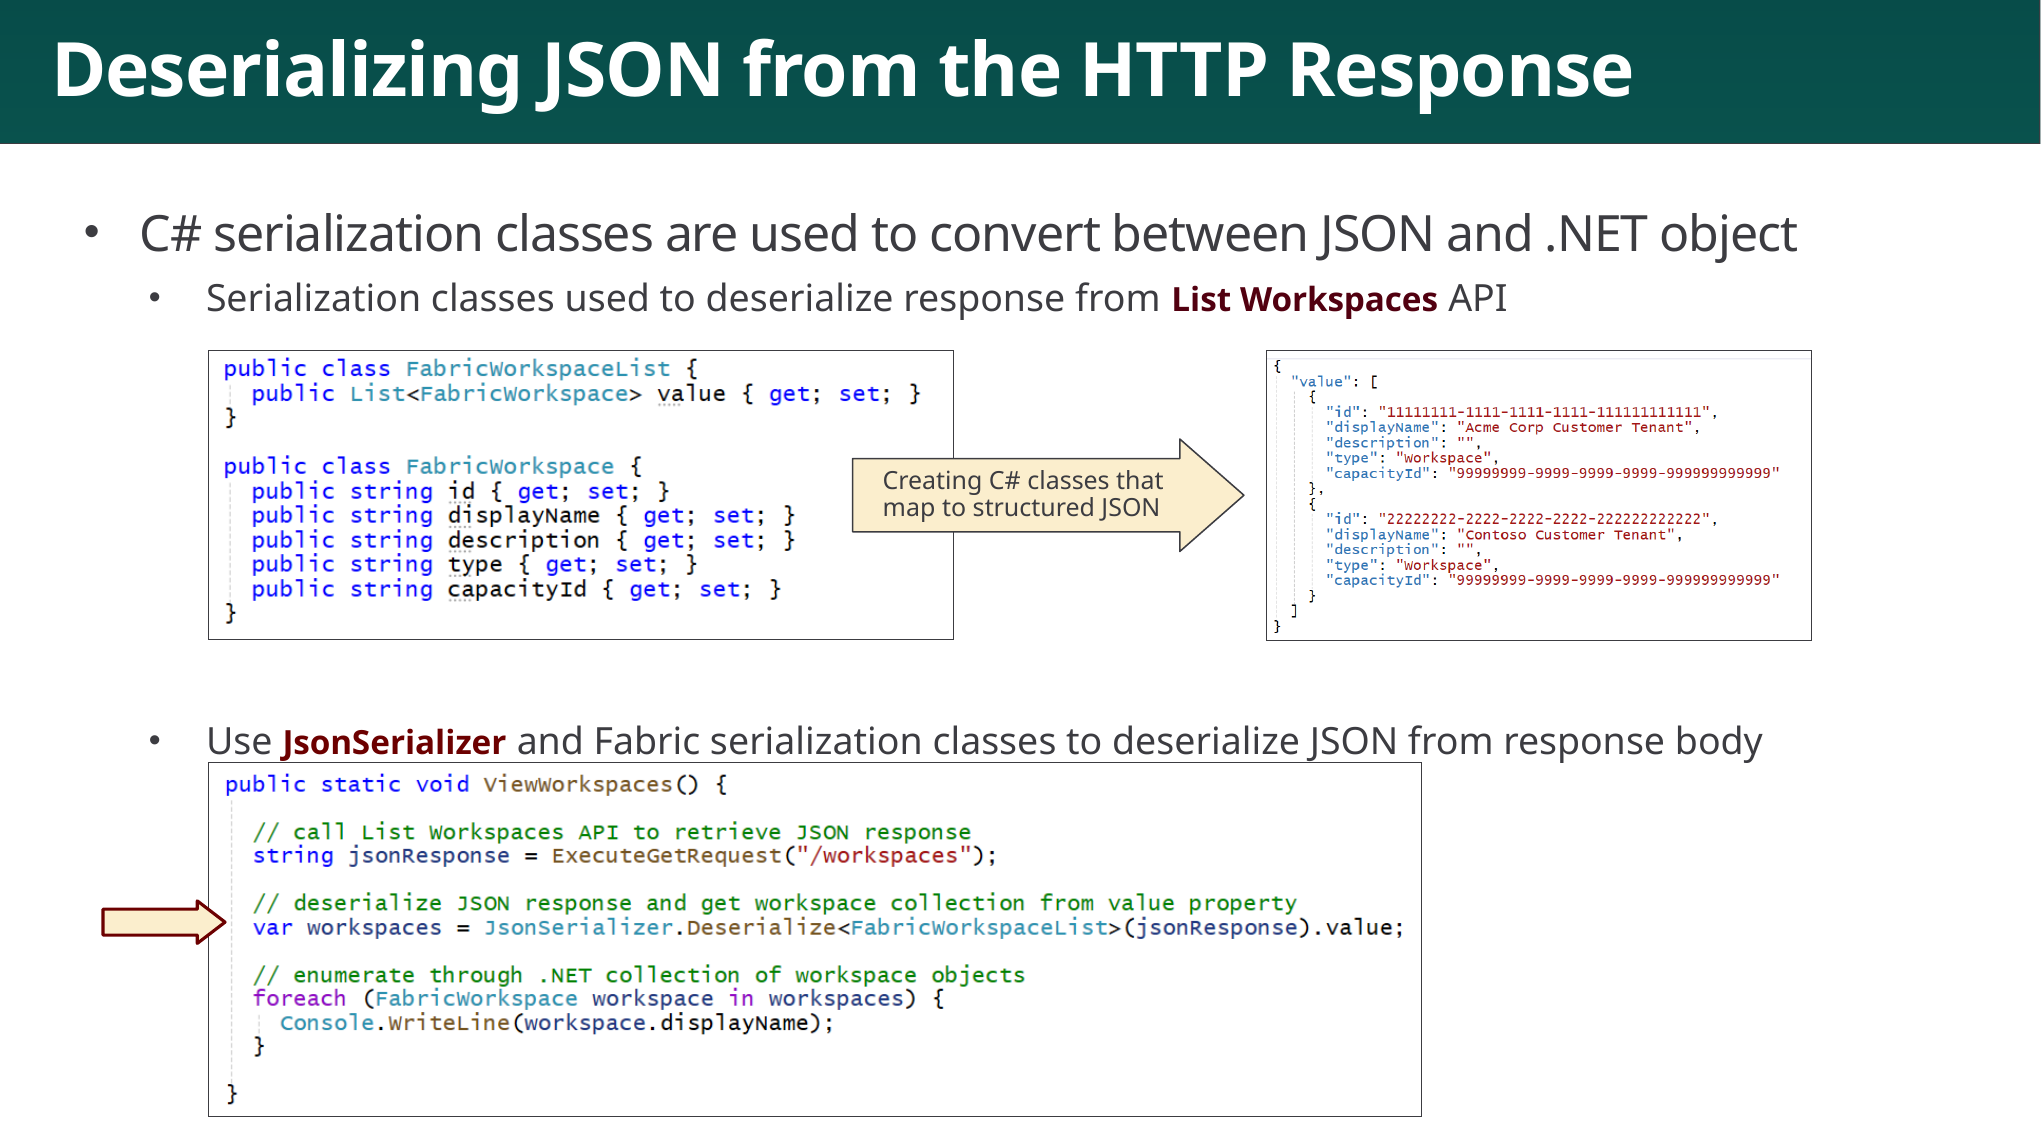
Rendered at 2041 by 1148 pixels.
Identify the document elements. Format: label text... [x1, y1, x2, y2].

picture [1266, 350, 1812, 641]
text_box Creating C# classes that map to structured JSON [955, 438, 1245, 553]
picture [207, 350, 955, 641]
text_box [102, 900, 207, 945]
list C# serialization classes are used to convert between JSON and .NET object Serialization classes used to deserialize response from List Workspaces API Use JsonSerializer and Fabric serialization classes to deserialize JSON from response body [83, 201, 1988, 834]
title Deserializing JSON from the HTTP Response [51, 31, 1988, 113]
picture [207, 762, 1423, 1117]
